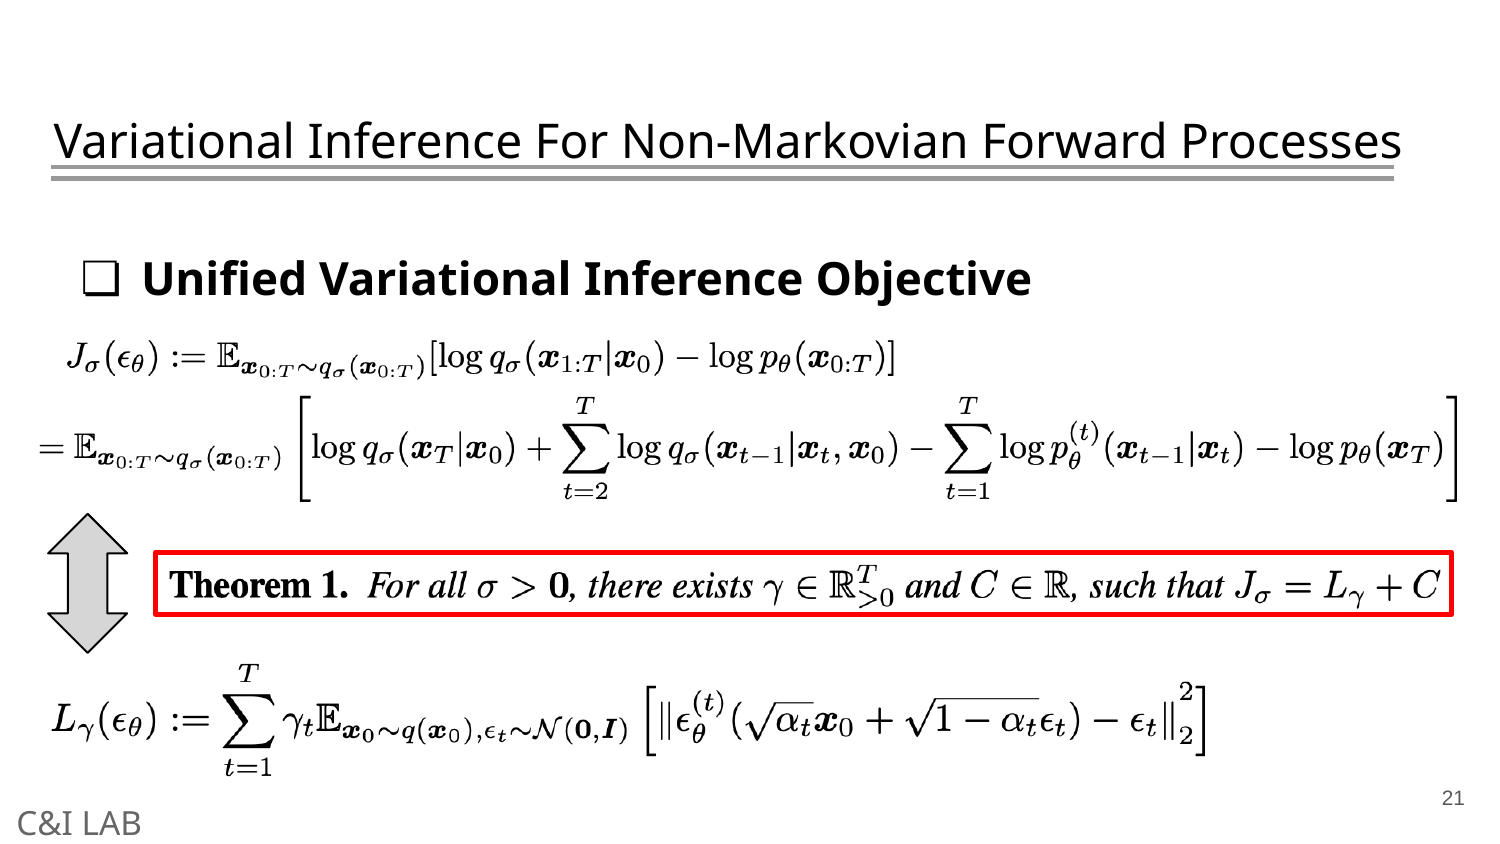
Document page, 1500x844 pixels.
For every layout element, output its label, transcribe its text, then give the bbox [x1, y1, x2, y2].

list Unified Variational Inference Objective [51, 226, 1449, 321]
picture [50, 657, 1209, 781]
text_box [50, 166, 1395, 179]
text_box C&I LAB [1, 801, 1500, 844]
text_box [33, 326, 1466, 509]
text_box [153, 550, 1454, 617]
picture [165, 558, 1442, 609]
title Variational Inference For Non-Markovian Forward Processes [38, 95, 1437, 190]
text_box [46, 517, 130, 655]
slide_number 21 [1389, 764, 1480, 801]
